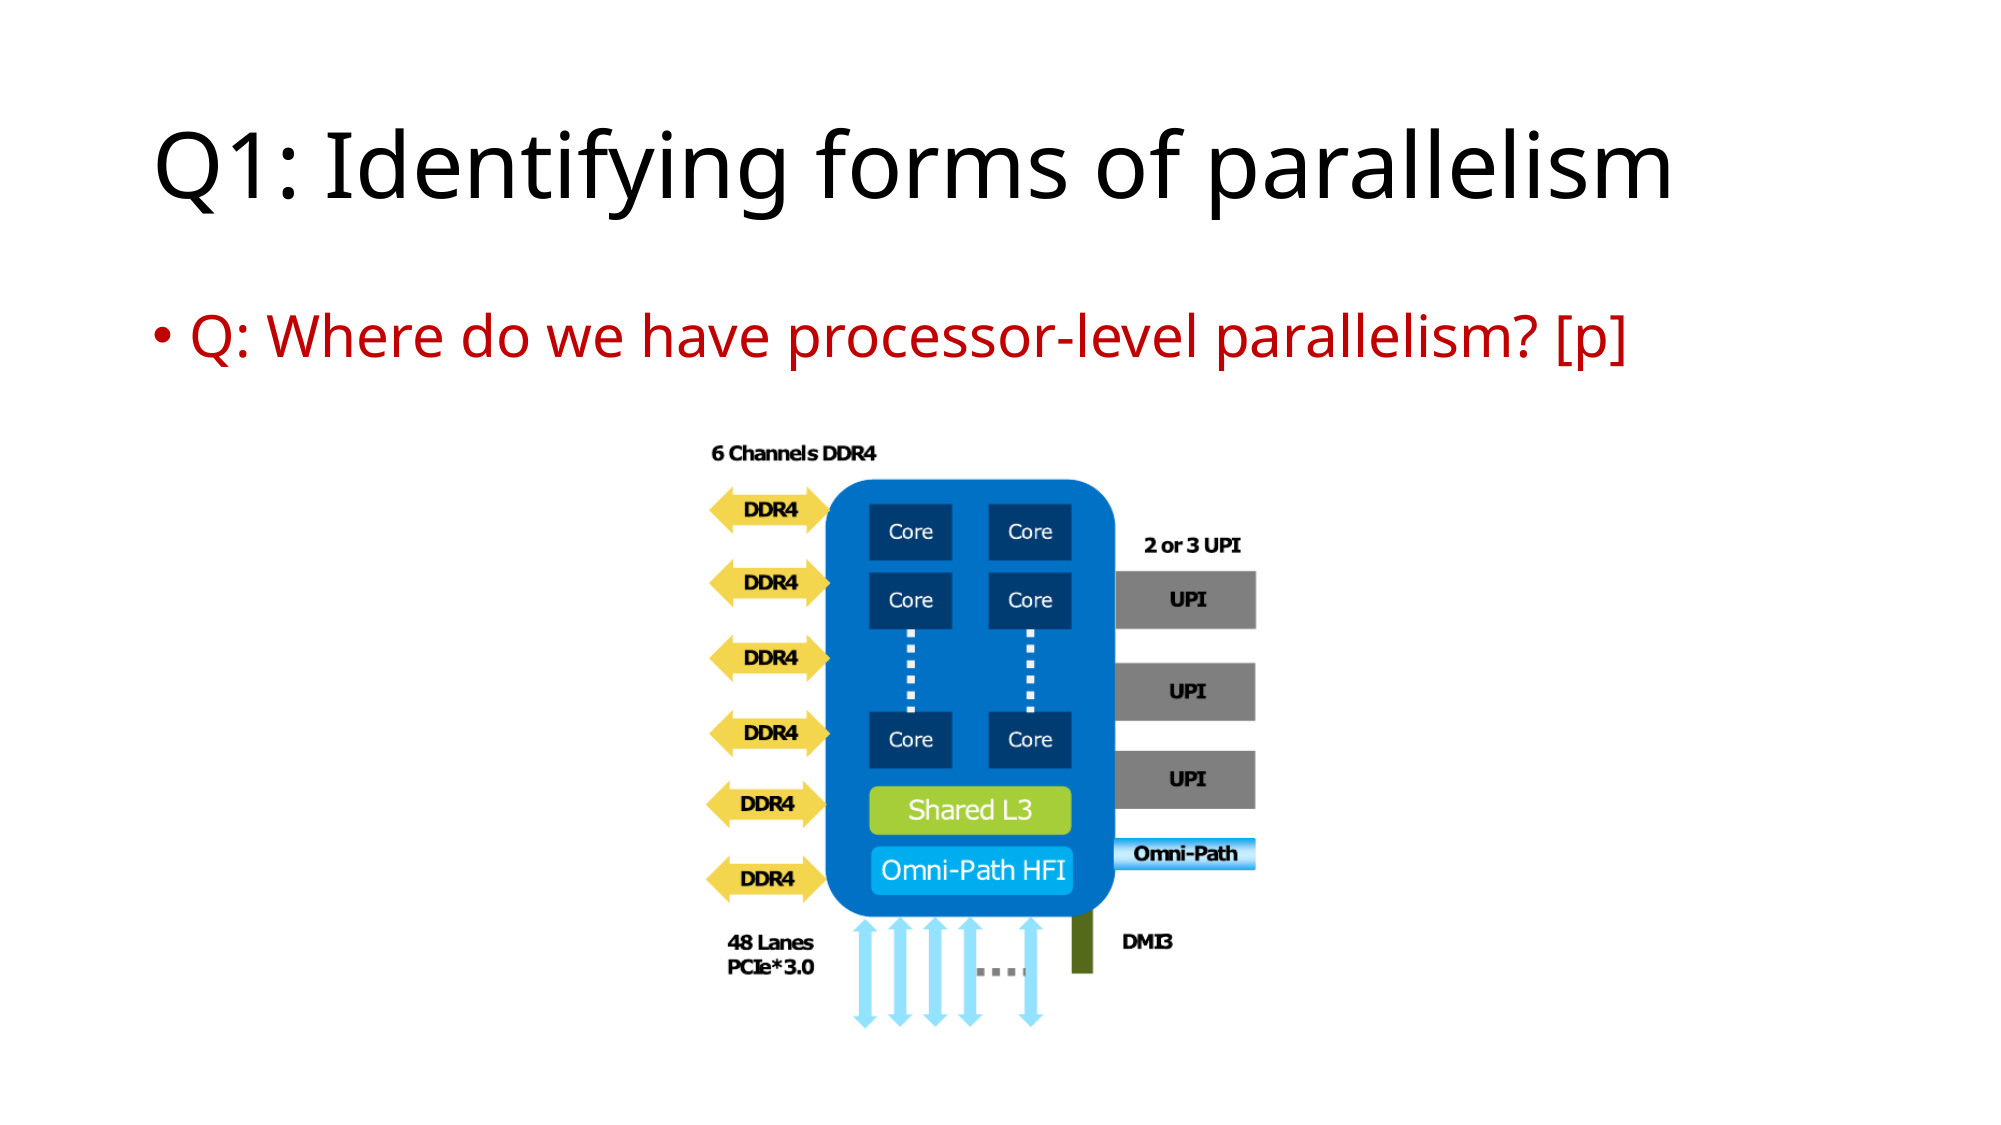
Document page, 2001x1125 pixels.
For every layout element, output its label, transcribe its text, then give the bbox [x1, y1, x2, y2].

title Q1: Identifying forms of parallelism [137, 59, 1863, 278]
picture [672, 410, 1290, 1066]
list Q: Where do we have processor-level parallelism? [p] [137, 299, 1863, 1014]
